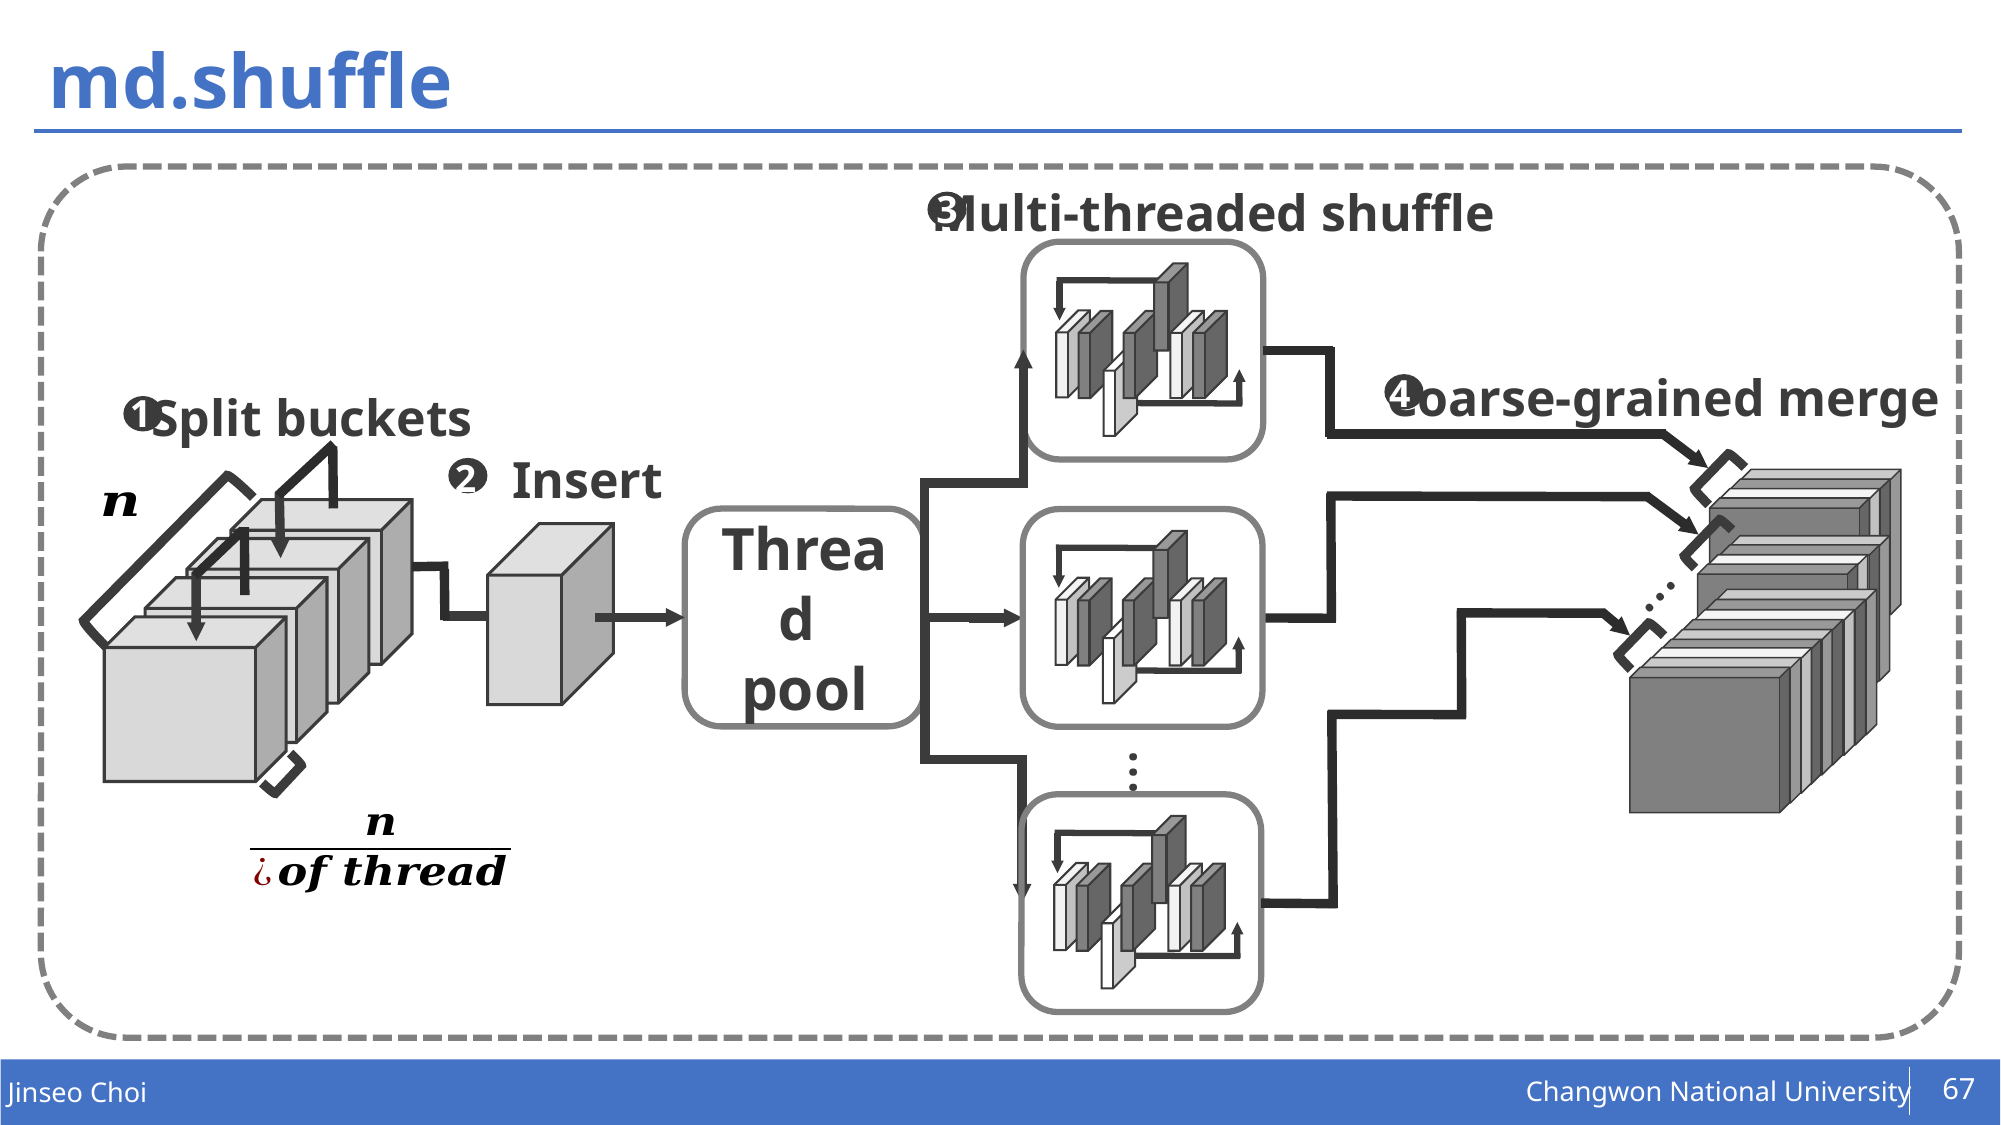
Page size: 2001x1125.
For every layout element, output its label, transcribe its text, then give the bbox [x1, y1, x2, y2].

title md.shuffle [33, 27, 1963, 143]
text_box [40, 166, 1959, 1038]
slide_number 67 [1922, 1060, 1996, 1121]
